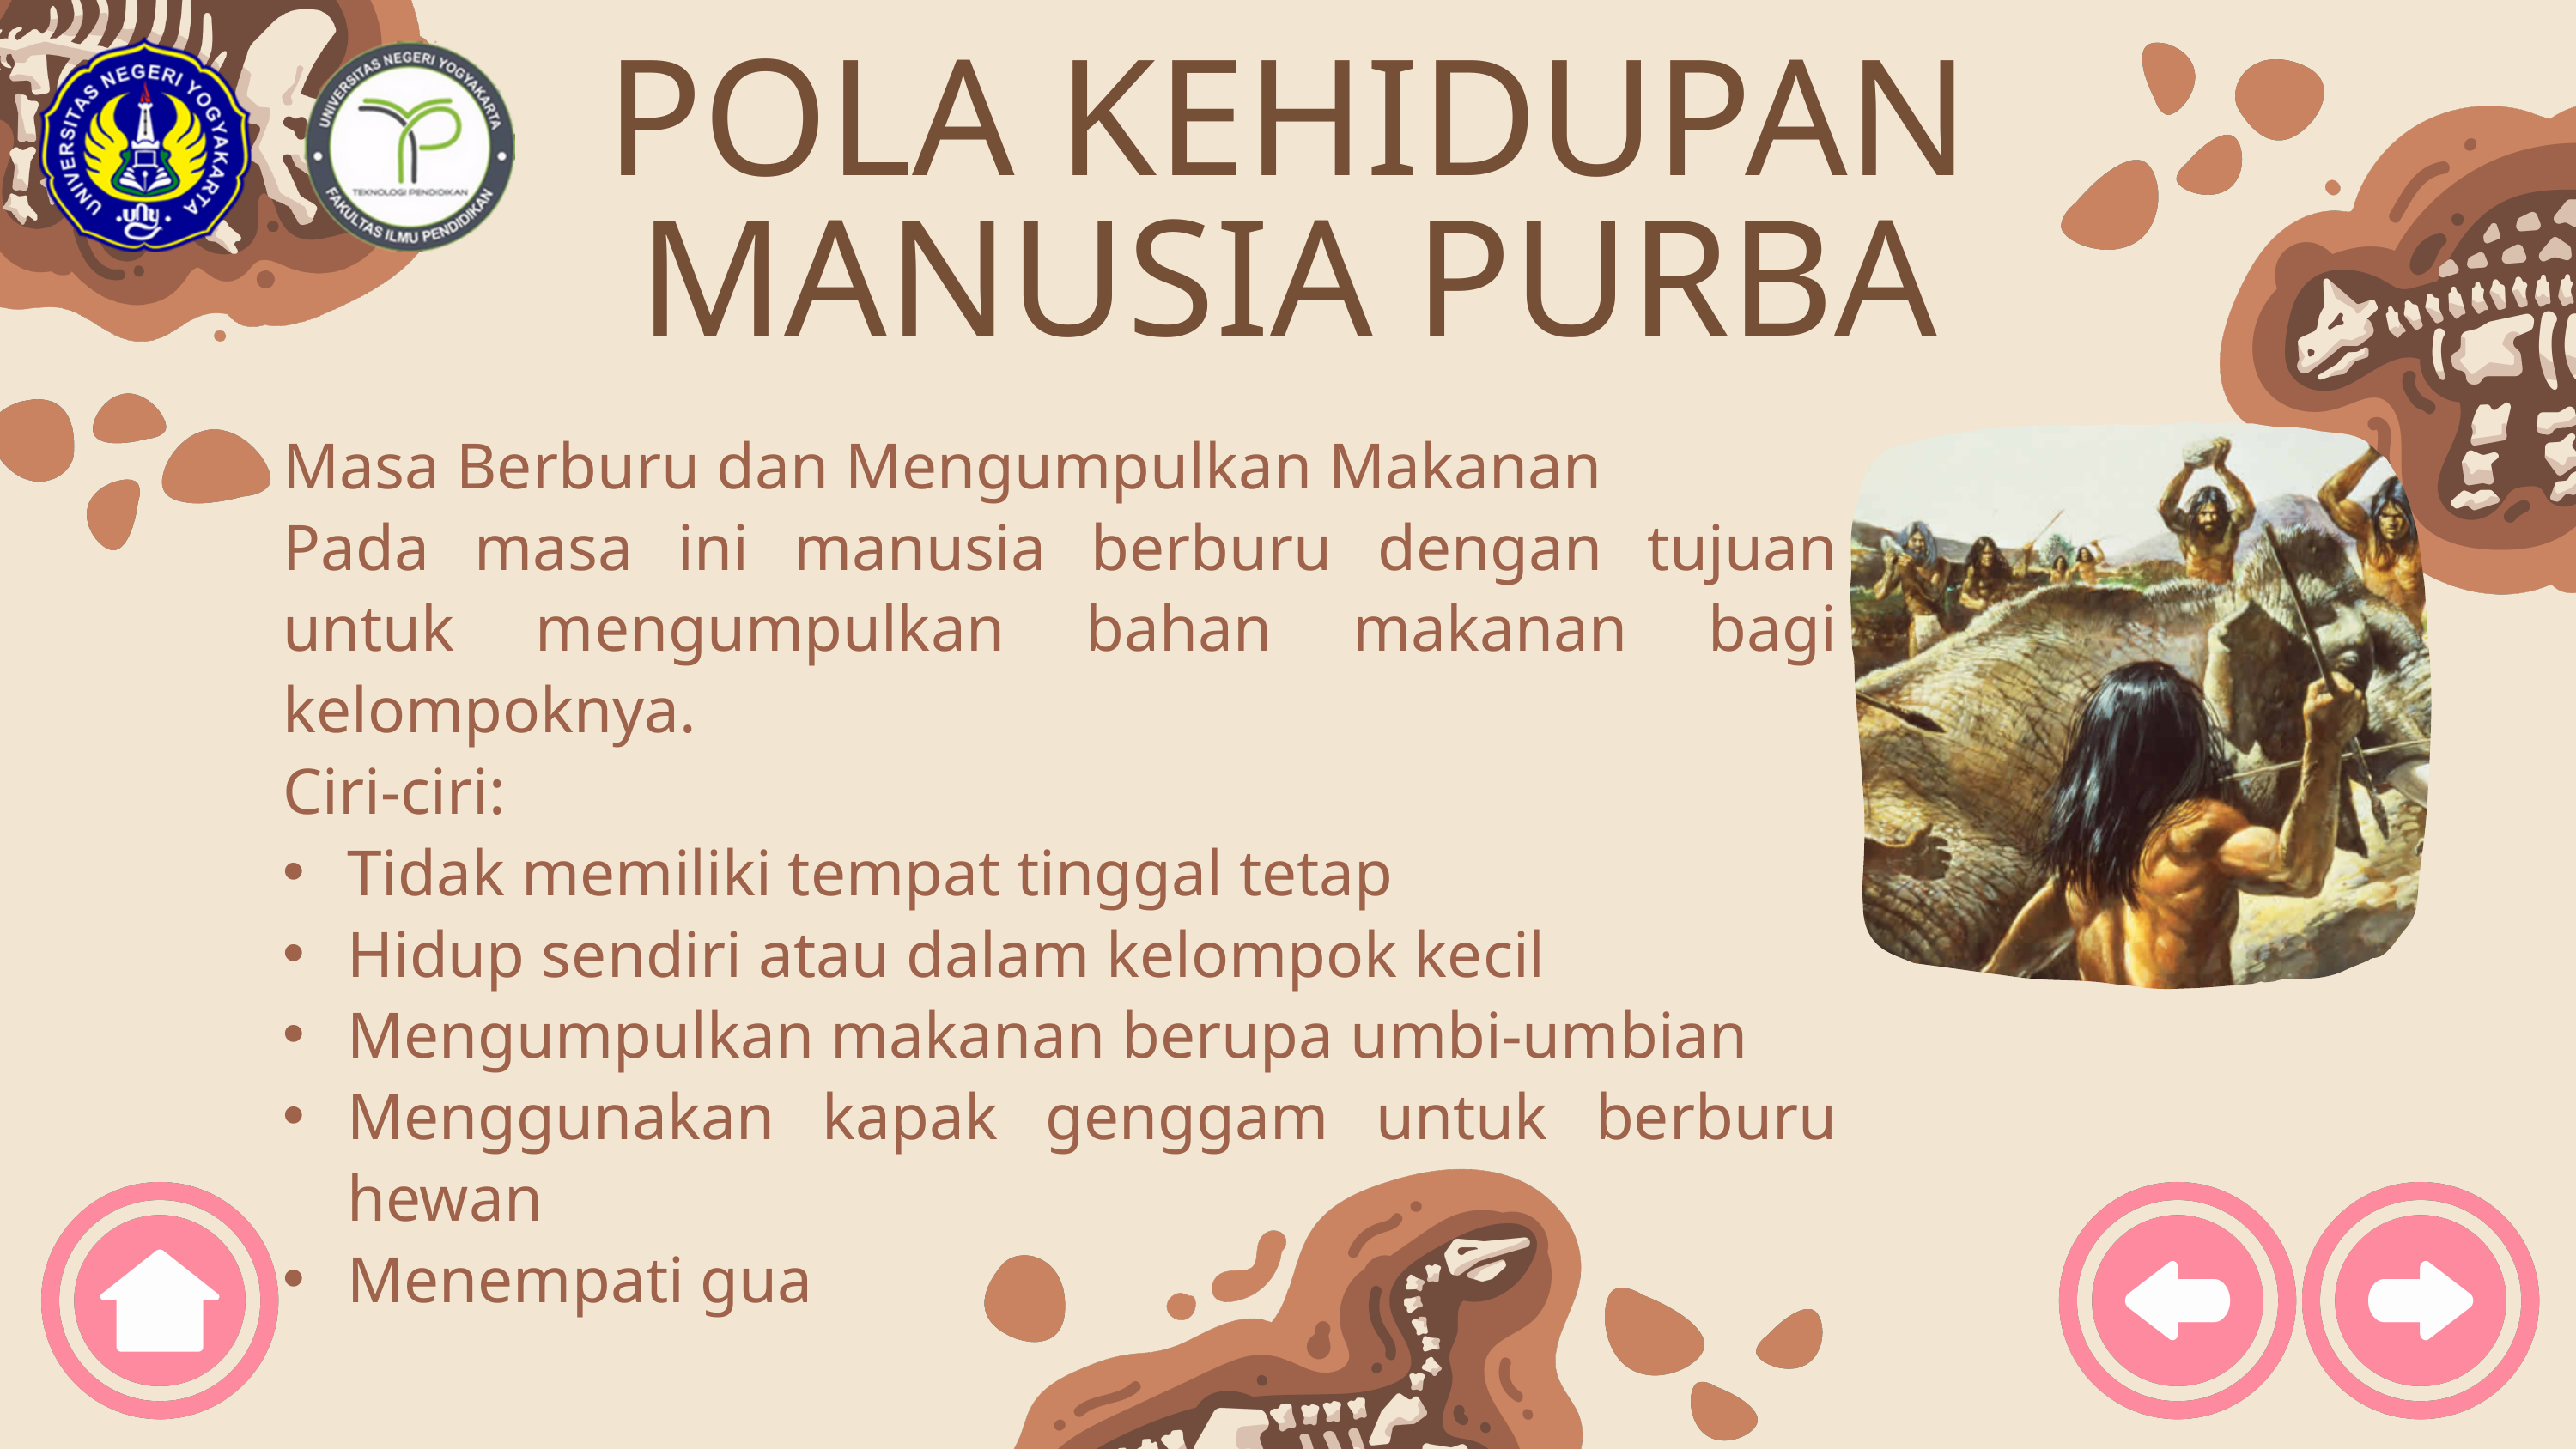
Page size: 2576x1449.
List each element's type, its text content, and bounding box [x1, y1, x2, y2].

picture [967, 1140, 1595, 1449]
picture [0, 373, 283, 557]
picture [39, 1179, 282, 1422]
picture [2300, 1179, 2542, 1422]
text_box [1850, 421, 2432, 990]
picture [2057, 1179, 2299, 1422]
text_box Masa Berburu dan Mengumpulkan Makanan Pada masa ini manusia berburu dengan tujuan untuk mengumpulkan bahan makanan bagi kelompoknya. Ciri-ciri: Tidak memiliki tempat tinggal tetap Hidup sendiri atau dalam kelompok kecil Mengumpulkan makanan berupa umbi-umbian Menggunakan kapak genggam untuk berburu hewan Menempati gua [283, 420, 1838, 1315]
picture [1600, 1284, 1760, 1447]
picture [0, 0, 528, 420]
picture [2052, 21, 2576, 604]
picture [2118, 26, 2215, 123]
picture [1750, 1305, 1838, 1385]
text_box POLA KEHIDUPAN MANUSIA PURBA [442, 46, 2134, 369]
